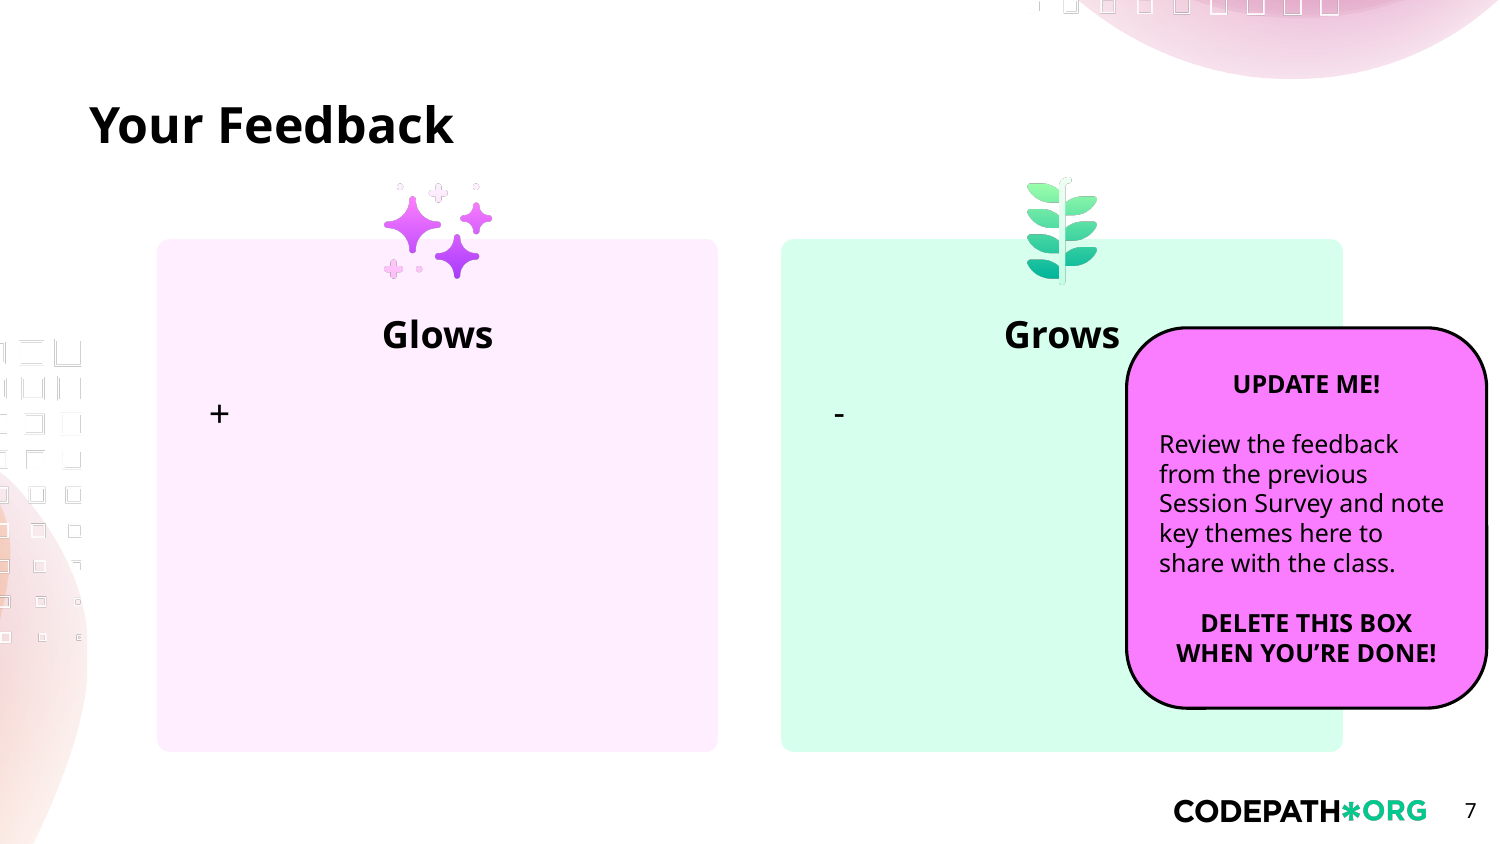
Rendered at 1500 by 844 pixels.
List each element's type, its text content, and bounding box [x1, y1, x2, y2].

subtitle + [193, 368, 681, 728]
slide_number ‹#› [1401, 786, 1492, 837]
picture [1027, 0, 1500, 79]
text_box UPDATE ME! Review the feedback from the previous Session Survey and note key themes here to share with the class. DELETE THIS BOX WHEN YOU’RE DONE! [1126, 327, 1487, 709]
subtitle - [818, 368, 1306, 728]
picture [384, 177, 492, 285]
picture [1173, 799, 1401, 823]
picture [1008, 177, 1116, 285]
picture [0, 339, 88, 844]
